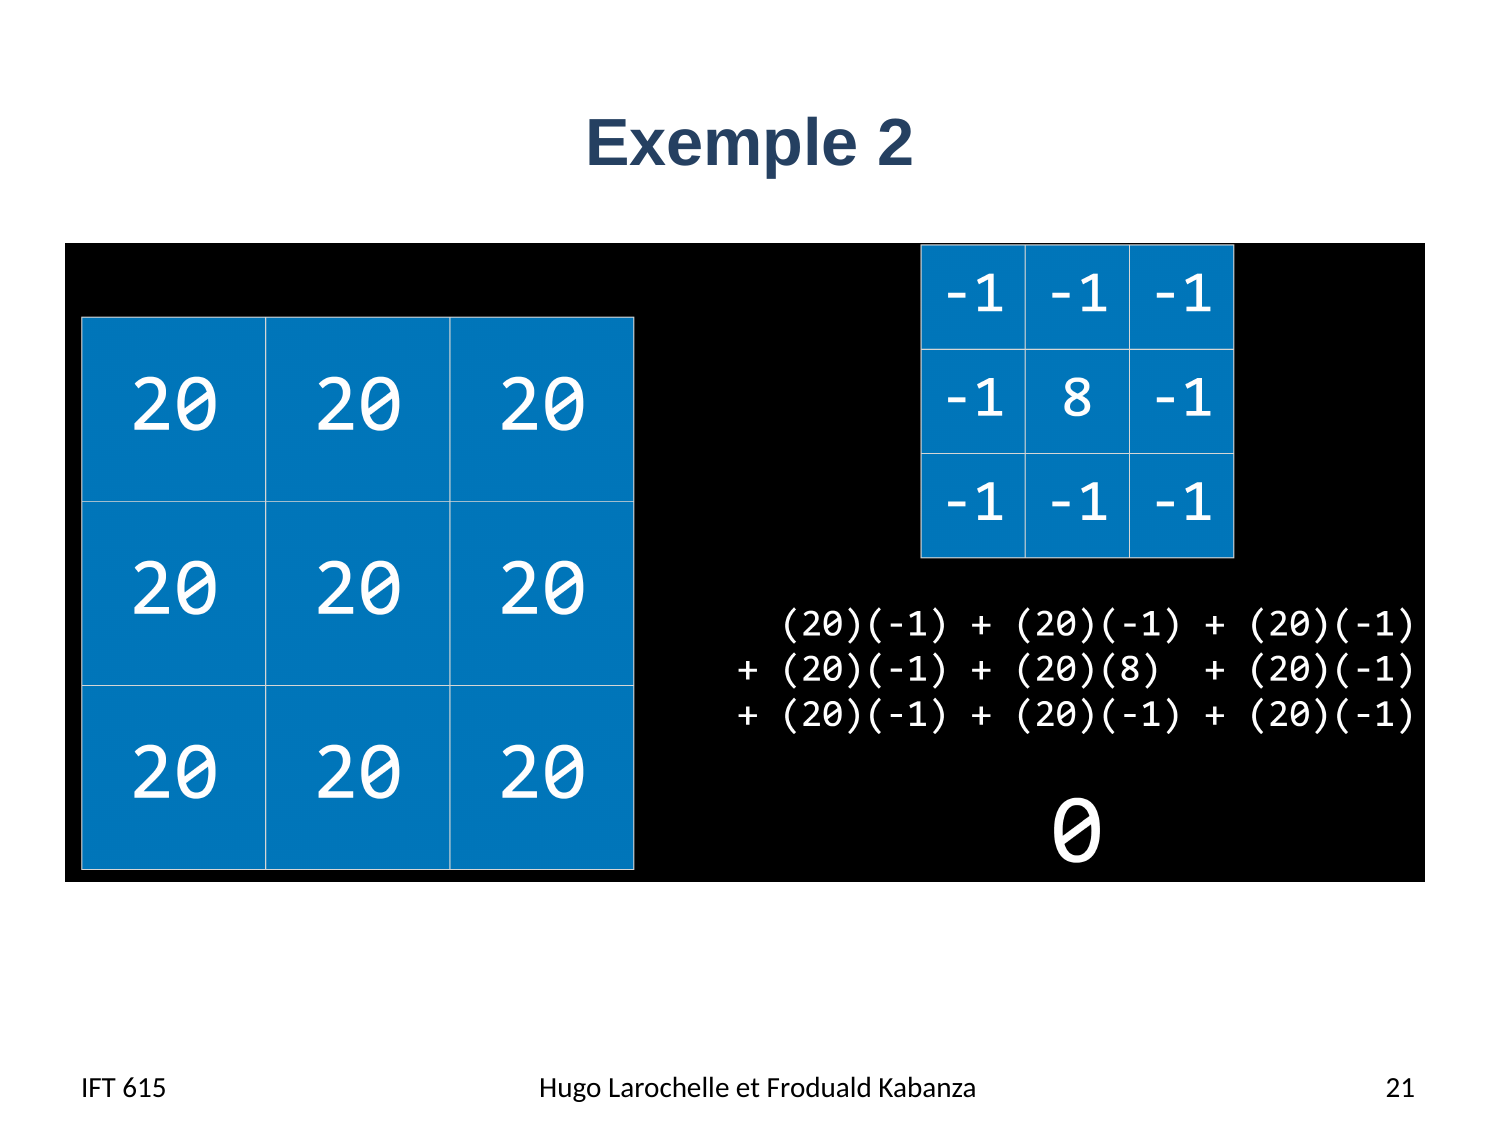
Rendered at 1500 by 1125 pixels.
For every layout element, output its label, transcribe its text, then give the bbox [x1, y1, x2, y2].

footer Hugo Larochelle et Froduald Kabanza [520, 1056, 996, 1117]
title Exemple 2 [75, 45, 1425, 233]
slide_number IFT 615 [66, 1056, 356, 1117]
picture [65, 242, 1426, 882]
slide_number 21 [1080, 1056, 1431, 1117]
